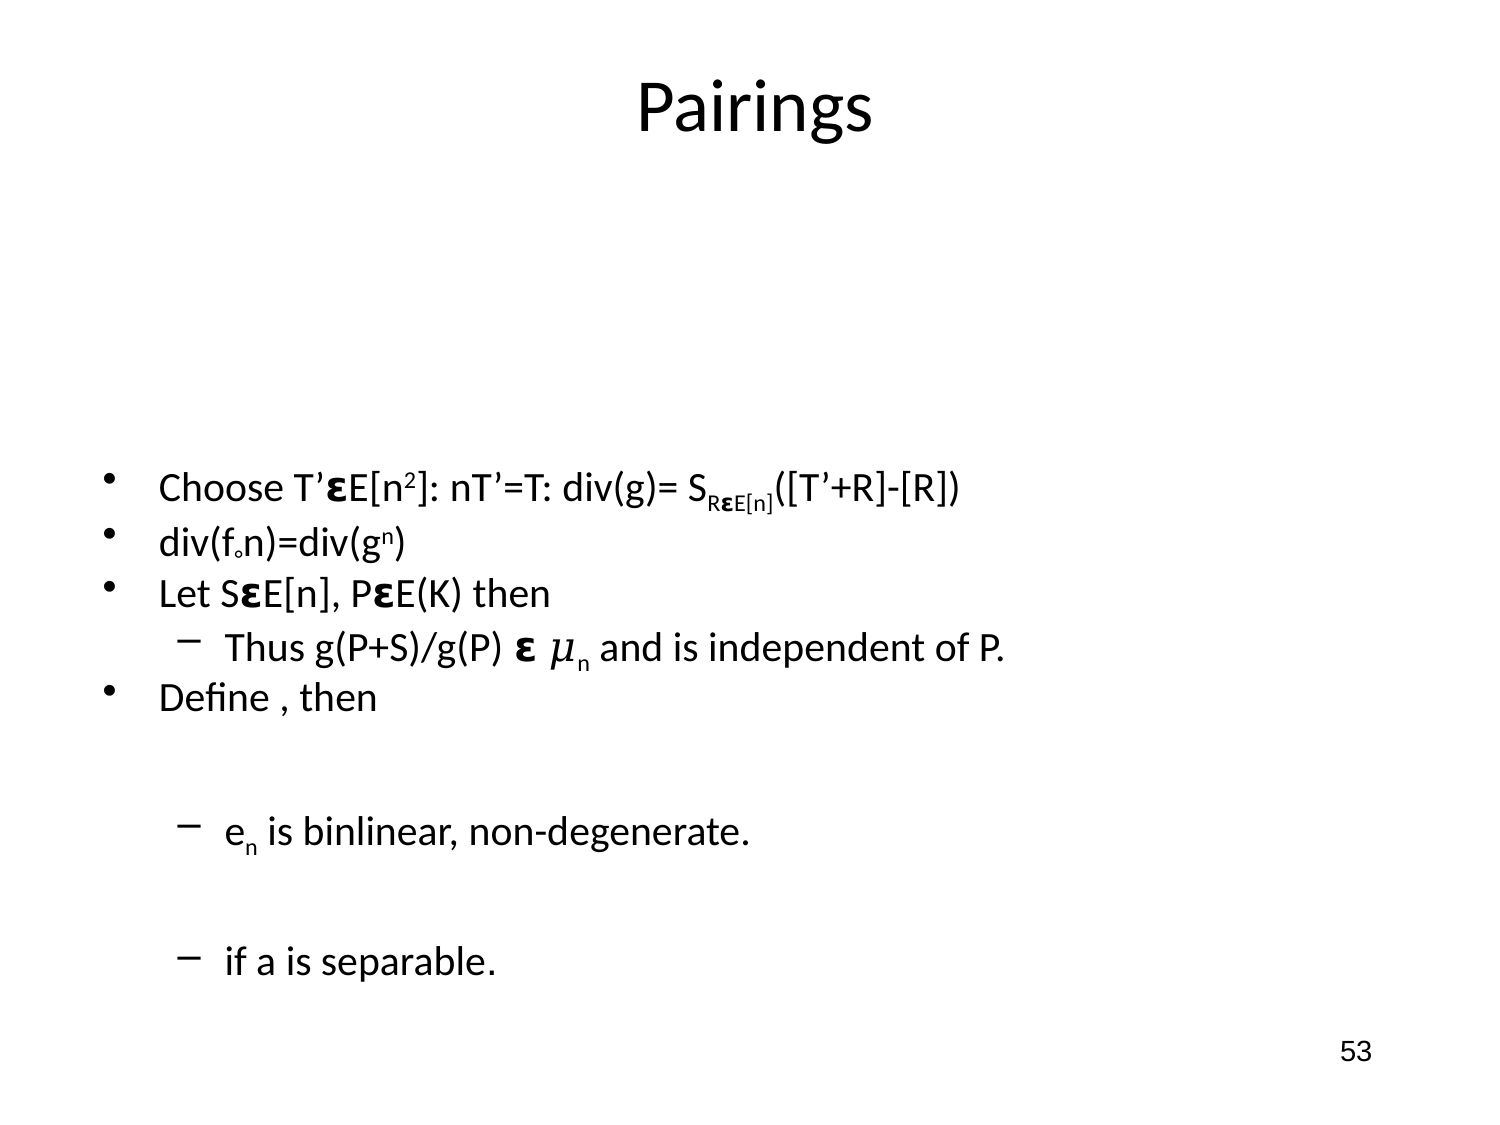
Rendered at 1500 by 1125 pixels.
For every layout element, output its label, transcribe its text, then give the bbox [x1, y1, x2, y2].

slide_number 53 [1074, 1024, 1388, 1101]
title Pairings [37, 40, 1474, 163]
